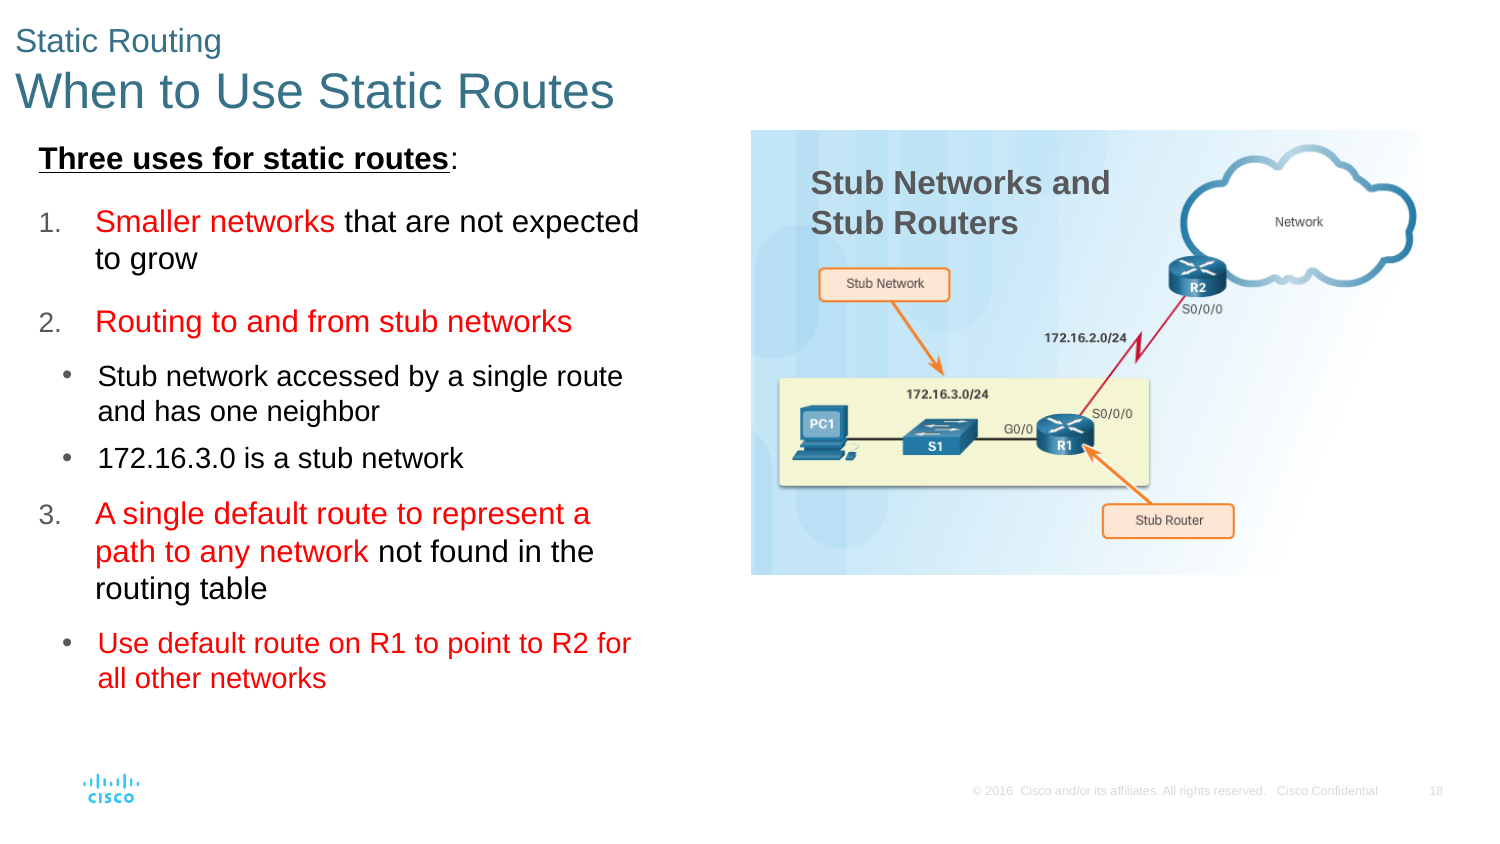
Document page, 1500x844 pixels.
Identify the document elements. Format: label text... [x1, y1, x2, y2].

list Three uses for static routes: Smaller networks that are not expected to grow Routing to and from stub networks Stub network accessed by a single route and has one neighbor 172.16.3.0 is a stub network A single default route to represent a path to any network not found in the routing table Use default route on R1 to point to R2 for all other networks [23, 131, 674, 813]
title Static Routing When to Use Static Routes [0, 6, 1500, 131]
picture [750, 130, 1423, 575]
